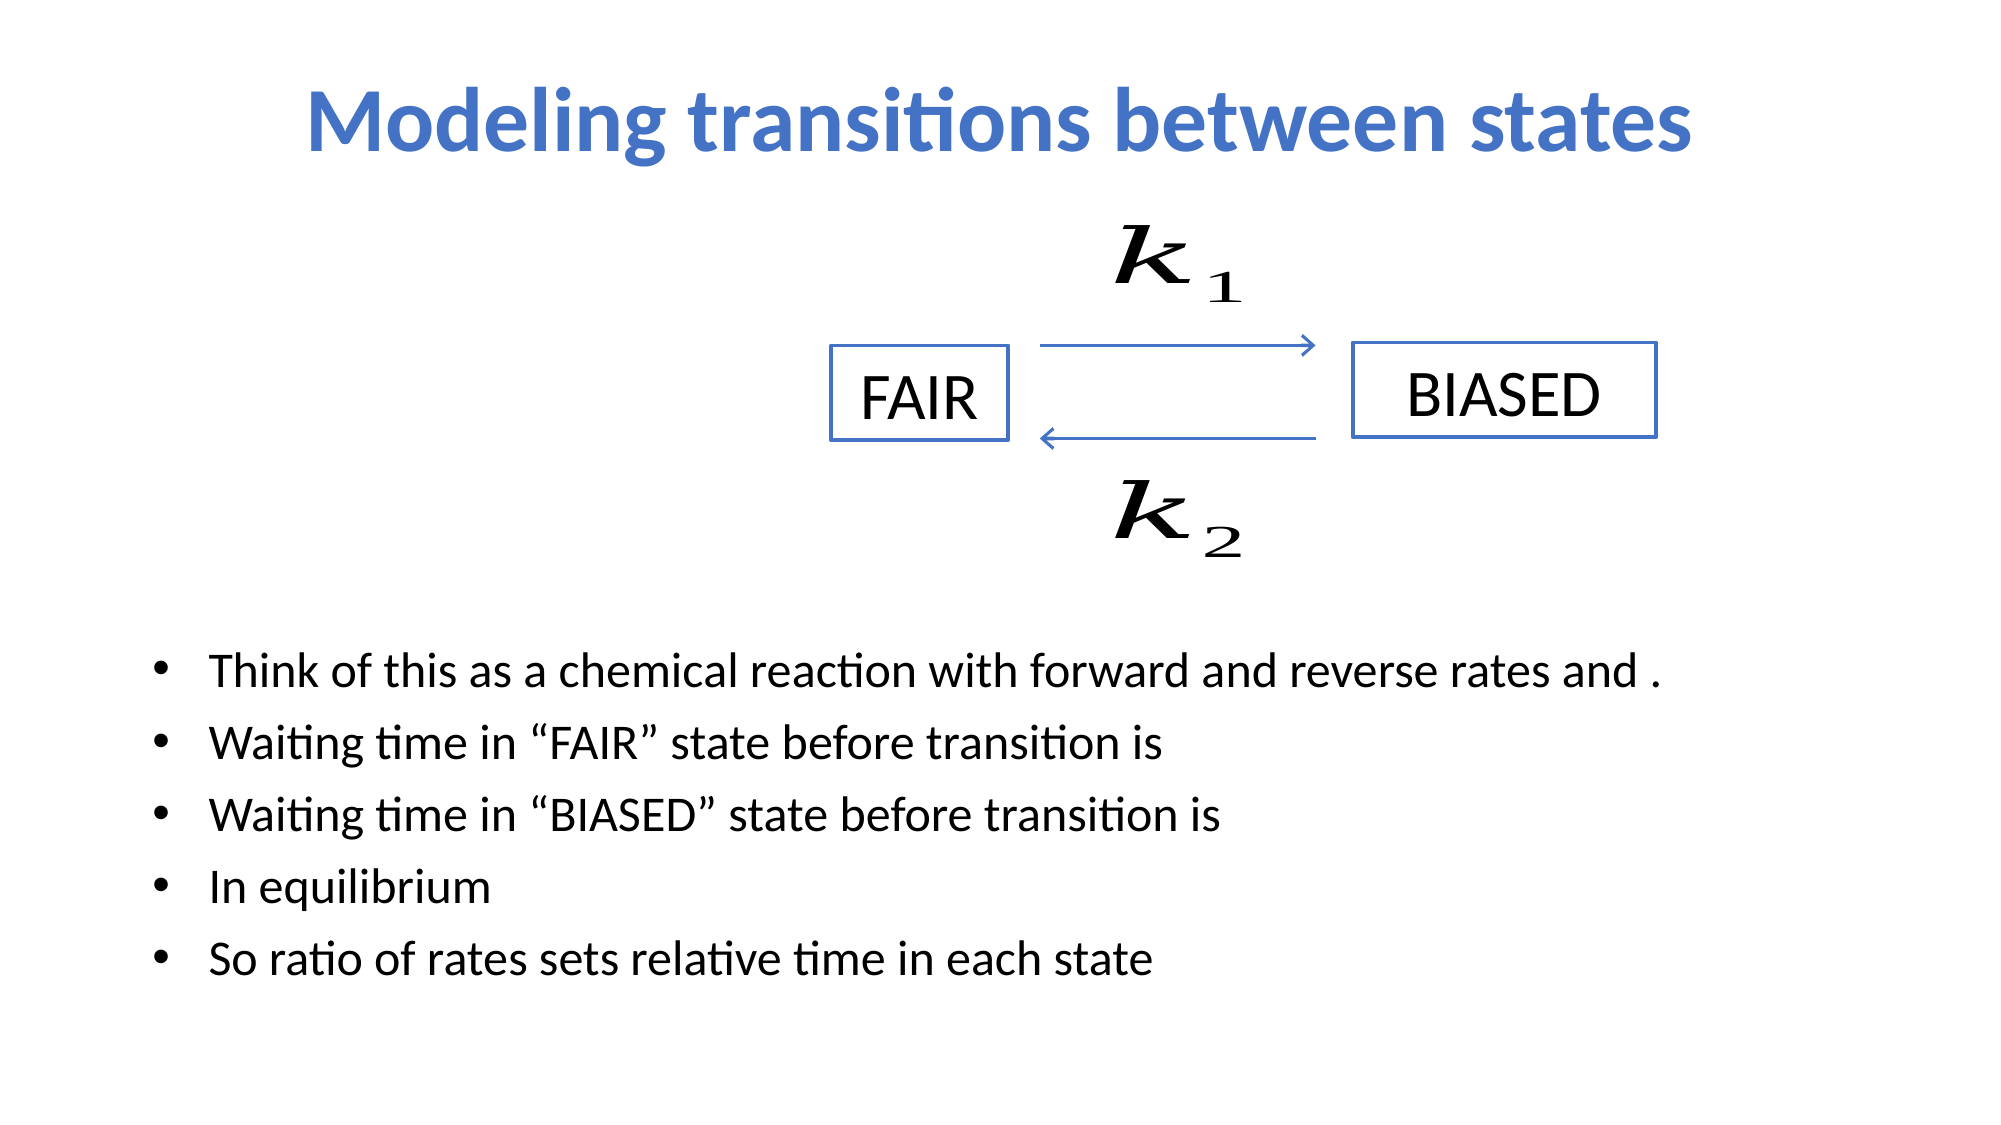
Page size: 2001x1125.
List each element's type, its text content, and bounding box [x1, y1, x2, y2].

title Modeling transitions between states [137, 59, 1863, 183]
text_box FAIR [831, 345, 1009, 441]
text_box BIASED [1352, 342, 1657, 438]
